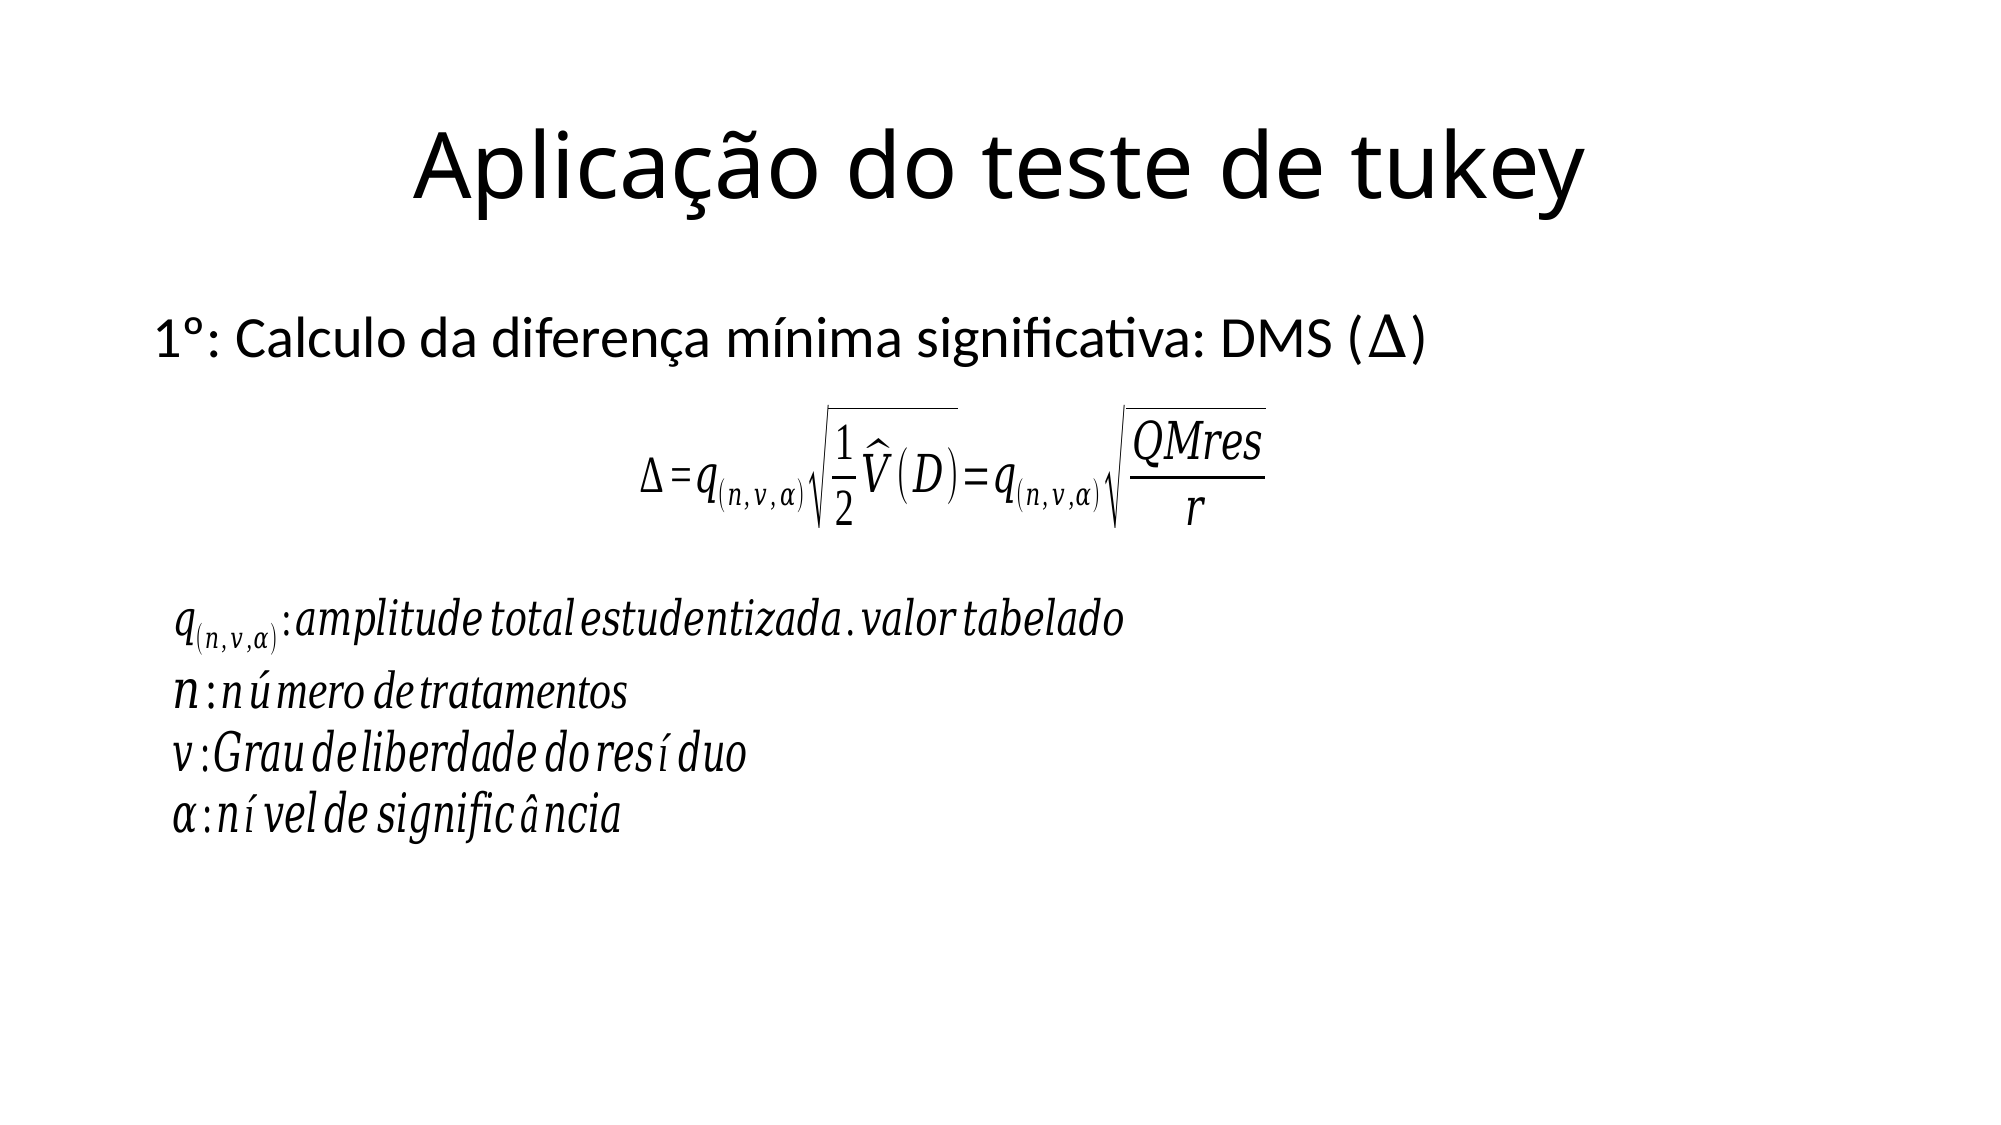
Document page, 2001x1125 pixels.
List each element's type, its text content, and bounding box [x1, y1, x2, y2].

title Aplicação do teste de tukey [137, 59, 1863, 278]
list 1º: Calculo da diferença mínima significativa: DMS (Δ) [137, 299, 1863, 383]
